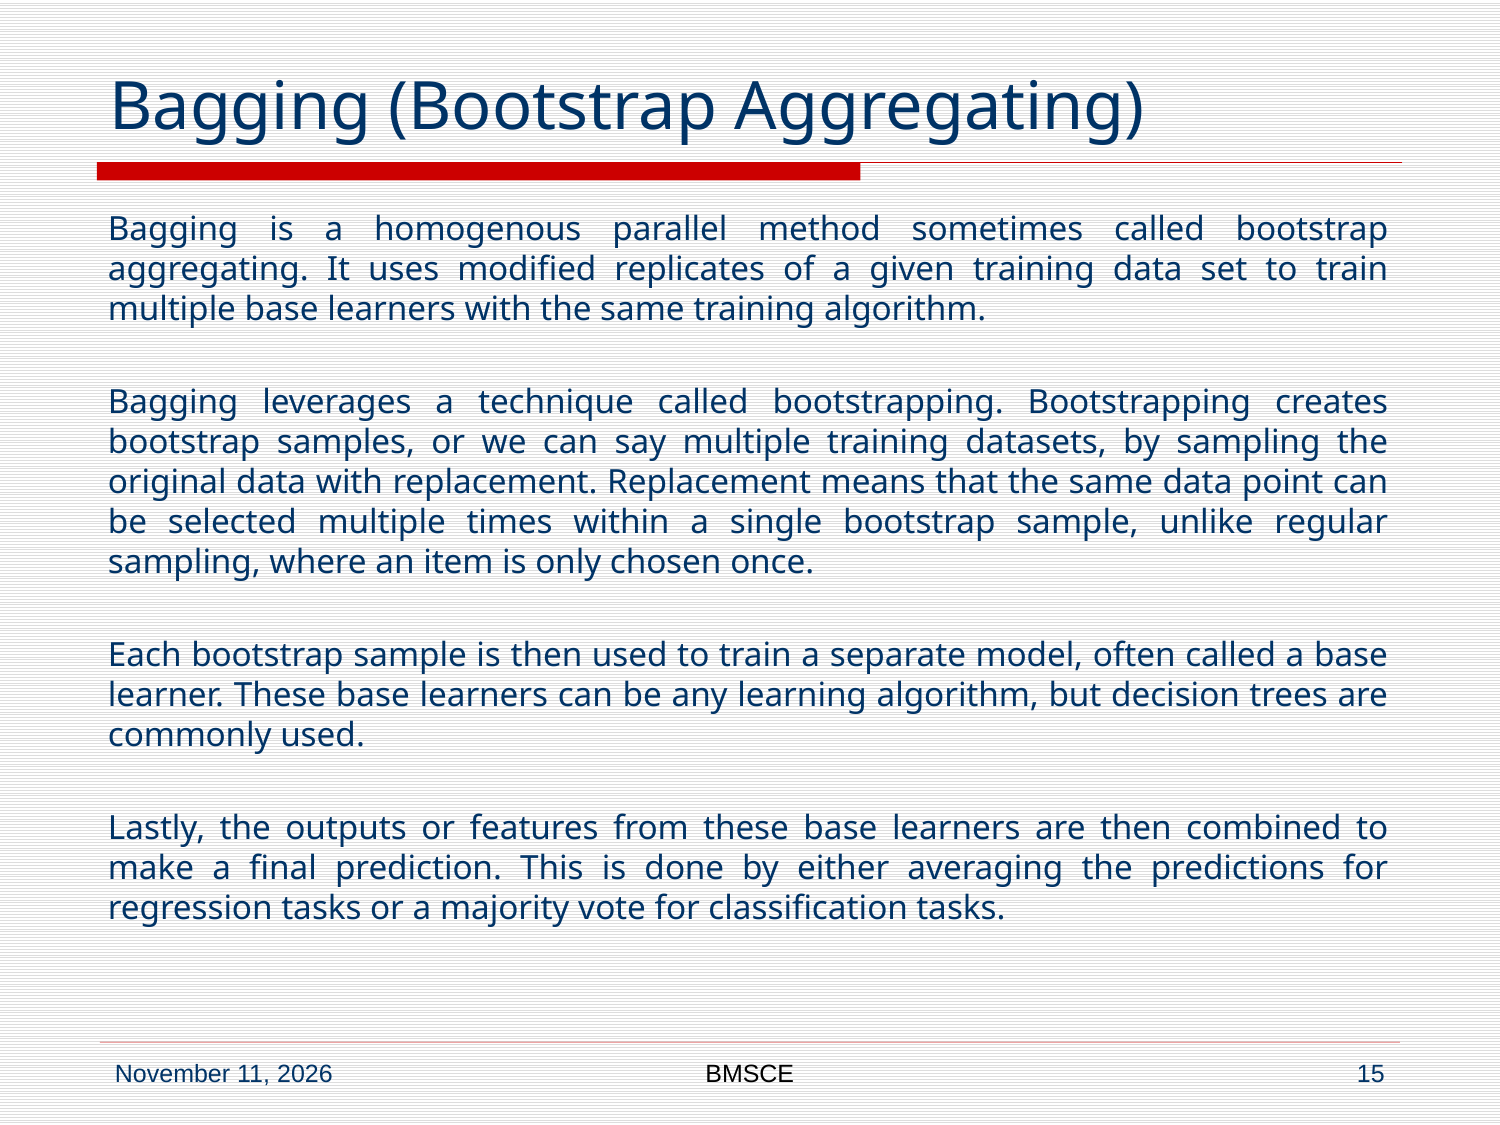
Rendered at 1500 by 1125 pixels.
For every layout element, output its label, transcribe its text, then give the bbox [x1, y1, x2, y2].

title Bagging (Bootstrap Aggregating) [94, 24, 1407, 150]
list Bagging is a homogenous parallel method sometimes called bootstrap aggregating. It uses modified replicates of a given training data set to train multiple base learners with the same training algorithm. Bagging leverages a technique called bootstrapping. Bootstrapping creates bootstrap samples, or we can say multiple training datasets, by sampling the original data with replacement. Replacement means that the same data point can be selected multiple times within a single bootstrap sample, unlike regular sampling, where an item is only chosen once. Each bootstrap sample is then used to train a separate model, often called a base learner. These base learners can be any learning algorithm, but decision trees are commonly used. Lastly, the outputs or features from these base learners are then combined to make a final prediction. This is done by either averaging the predictions for regression tasks or a majority vote for classification tasks. [92, 200, 1406, 1025]
footer BMSCE [512, 1049, 988, 1103]
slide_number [99, 1049, 426, 1103]
slide_number 15 [1074, 1049, 1401, 1103]
